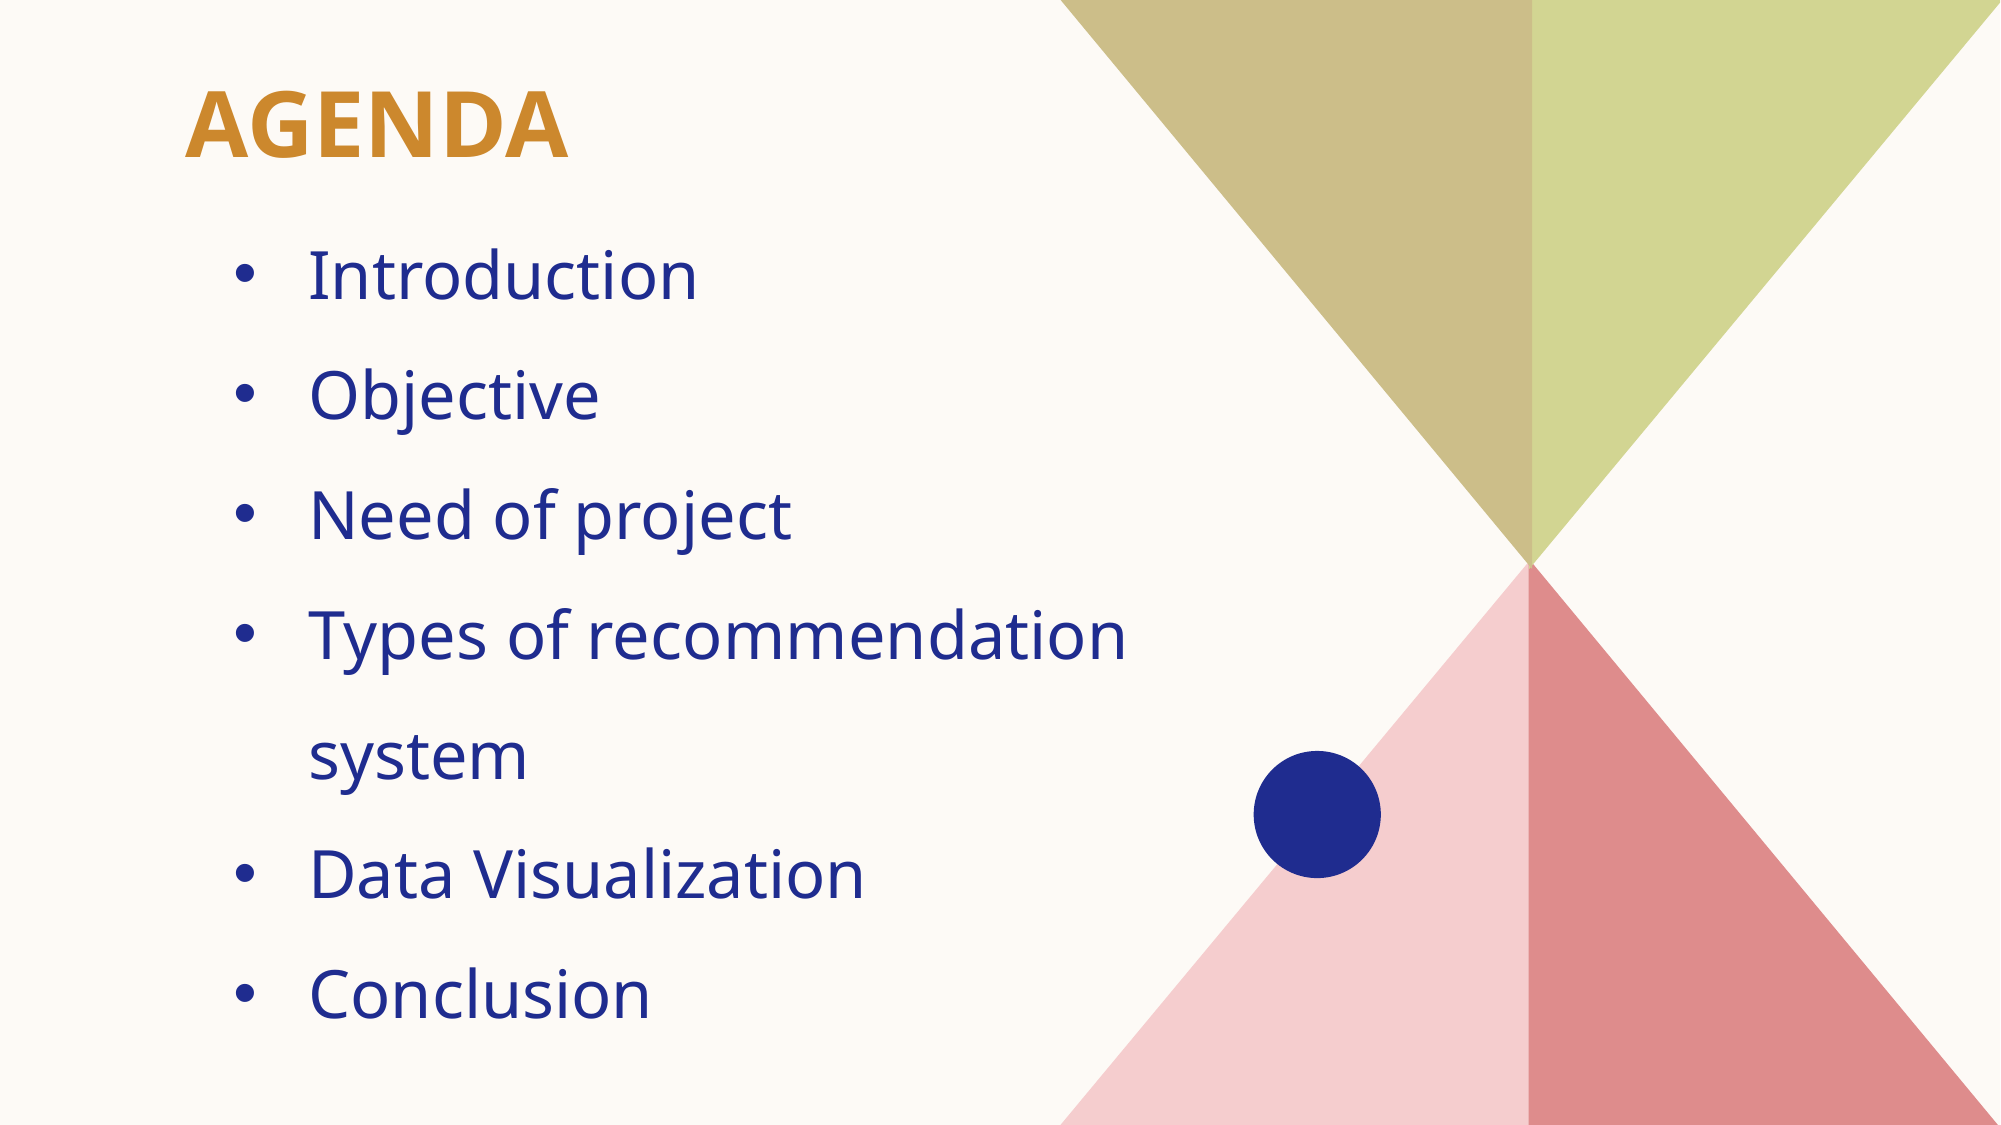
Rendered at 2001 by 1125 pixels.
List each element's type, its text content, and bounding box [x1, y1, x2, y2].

list Introduction Objective Need of project Types of recommendation system Data Visualization Conclusion ​ [218, 185, 1228, 996]
title AGENDA [170, 58, 979, 177]
